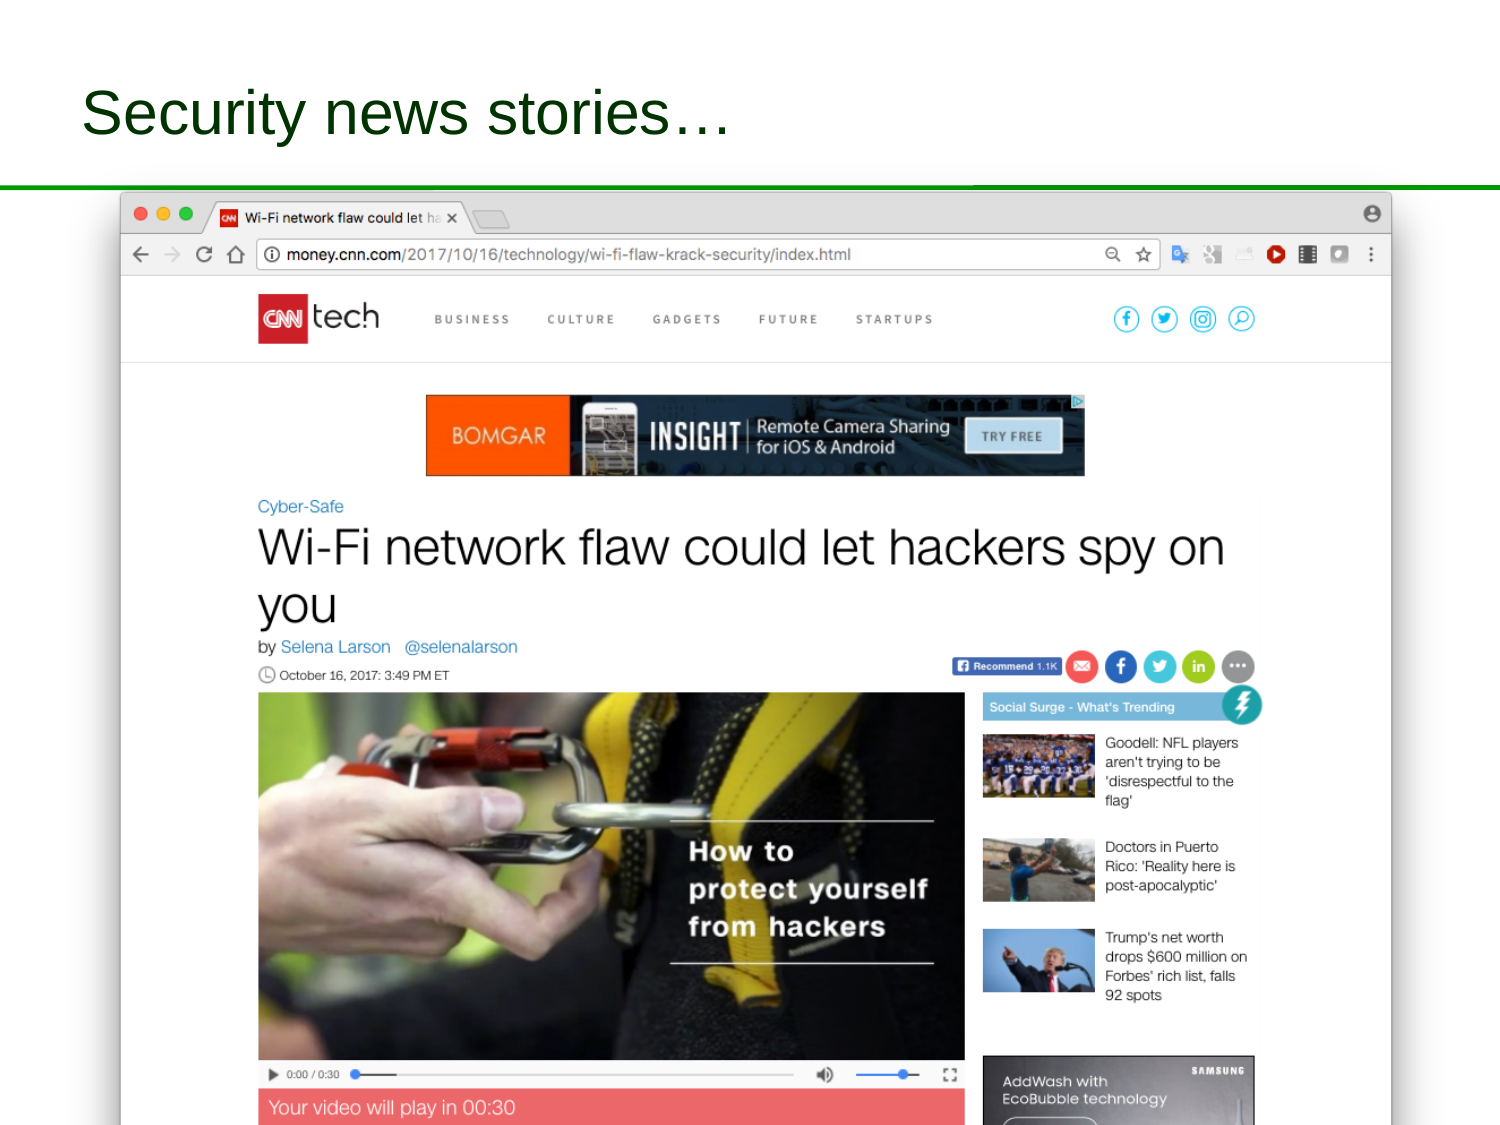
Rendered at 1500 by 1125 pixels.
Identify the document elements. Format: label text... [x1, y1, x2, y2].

picture [57, 155, 1455, 1125]
title Security news stories… [66, 31, 1412, 154]
